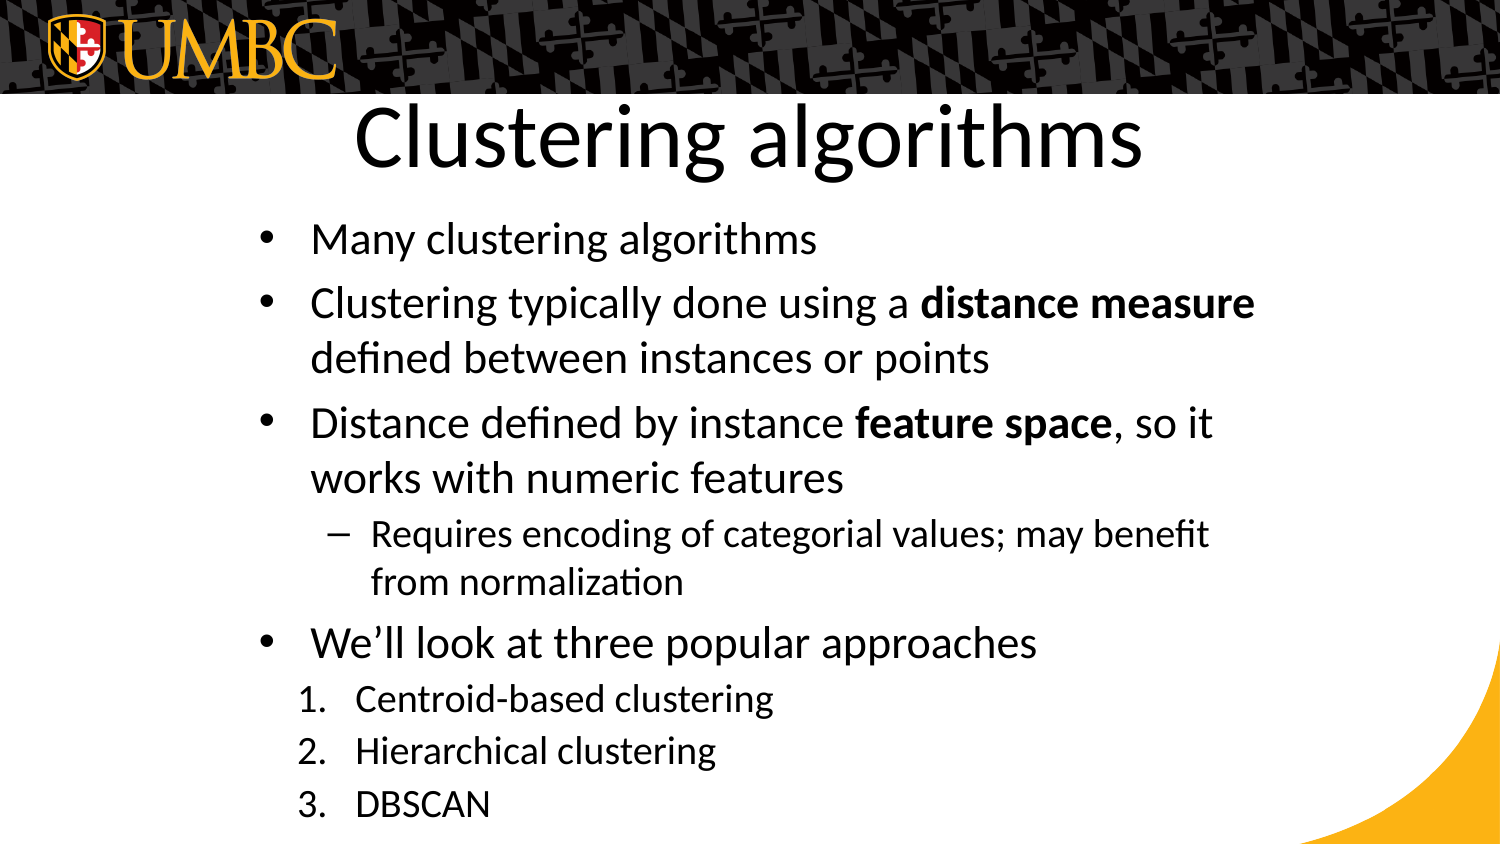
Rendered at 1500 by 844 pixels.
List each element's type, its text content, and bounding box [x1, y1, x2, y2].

picture [1299, 639, 1500, 844]
title Clustering algorithms [271, 60, 1229, 201]
list Many clustering algorithms Clustering typically done using a distance measure defined between instances or points Distance defined by instance feature space, so it works with numeric features Requires encoding of categorial values; may benefit from normalization We’ll look at three popular approaches Centroid-based clustering Hierarchical clustering DBSCAN [243, 201, 1285, 839]
picture [0, 0, 1500, 94]
